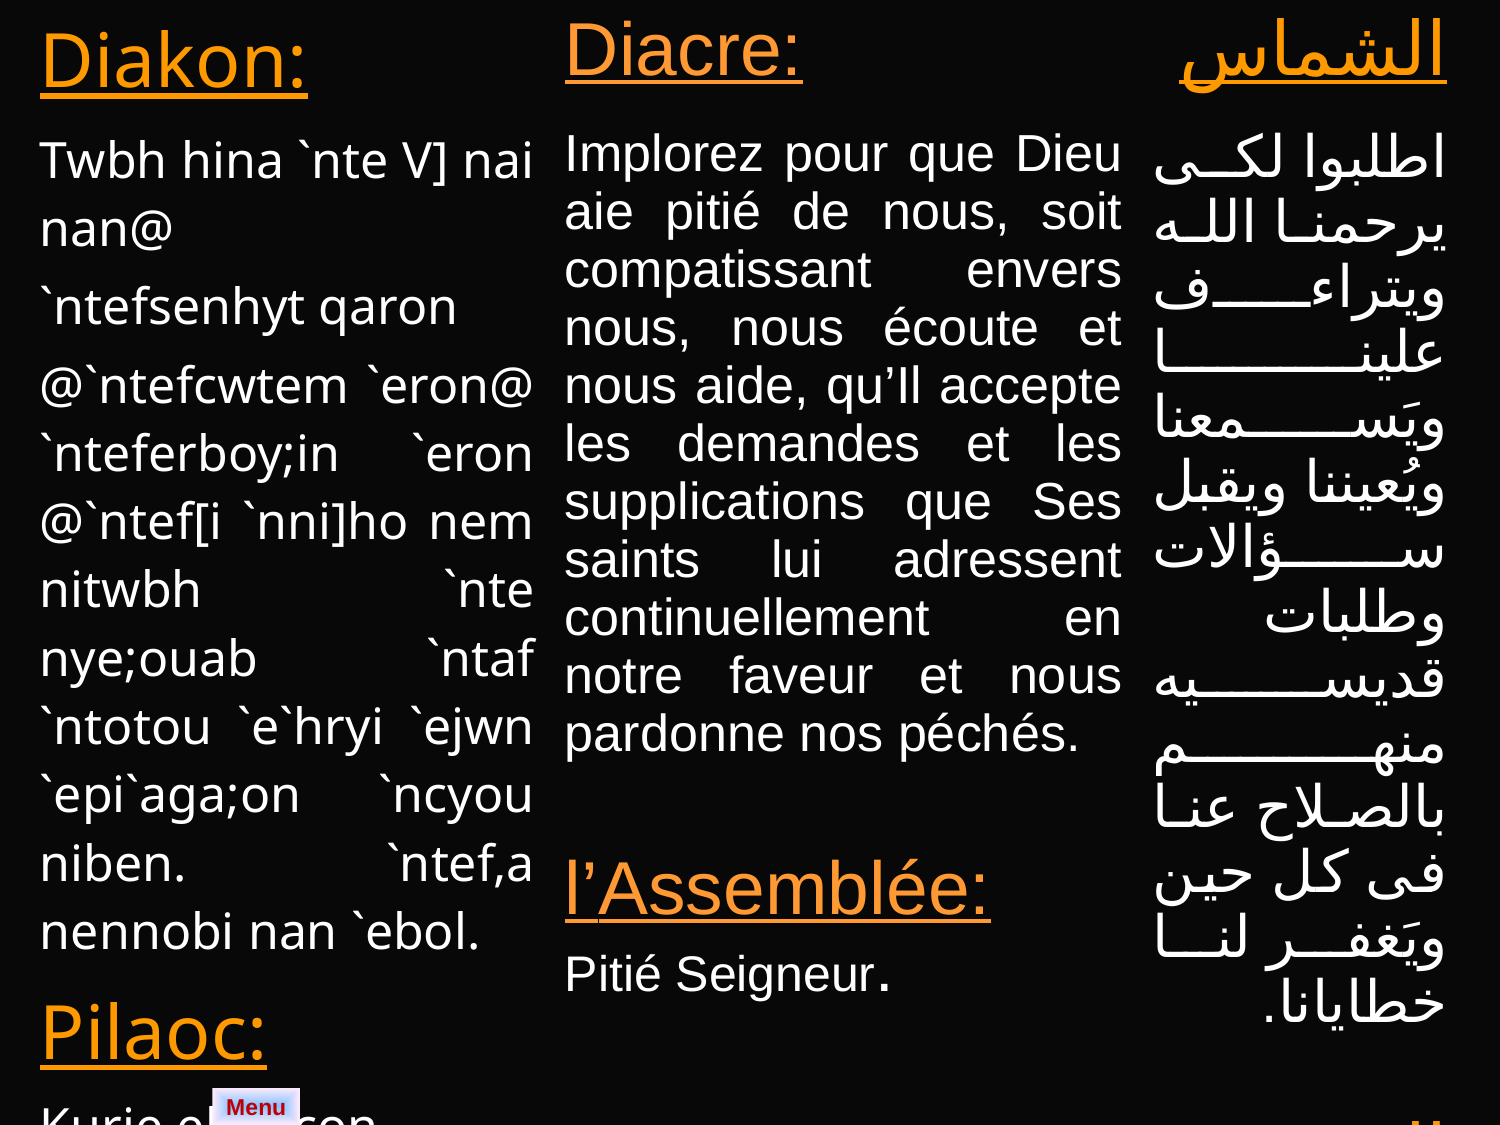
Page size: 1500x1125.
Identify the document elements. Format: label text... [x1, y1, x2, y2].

table_header Diacre: [550, 0, 1137, 117]
table_cell Twbh hina `nte V] nai nan@ `ntefsenhyt qaron @`ntefcwtem `eron@ `nteferboy;in `eron @`ntef[i `nni]ho nem nitwbh `nte nye;ouab `ntaf `ntotou `e`hryi `ejwn `epi`aga;on `ncyou niben. `ntef,a nennobi nan `ebol. Pilaoc: Kurie ele/~con [25, 117, 550, 1125]
table_header الشماس [1137, 0, 1462, 117]
text_box Menu [212, 1087, 300, 1125]
table_header Diakon: [25, 0, 550, 117]
table_cell Implorez pour que Dieu aie pitié de nous, soit compatissant envers nous, nous écoute et nous aide, qu’Il accepte les demandes et les supplications que Ses saints lui adressent continuellement en notre faveur et nous pardonne nos péchés. l’Assemblée: Pitié Seigneur. [550, 117, 1137, 1125]
table_cell اطلبوا لكى يرحمنا الله ويتراءف علينا ويَسمعنا ويُعيننا ويقبل سؤالات وطلبات قديسيه منهم بالصلاح عنا فى كل حين ويَغفر لنا خطايانا. الشعب: يا ربُ ارحم. [1137, 117, 1462, 1125]
